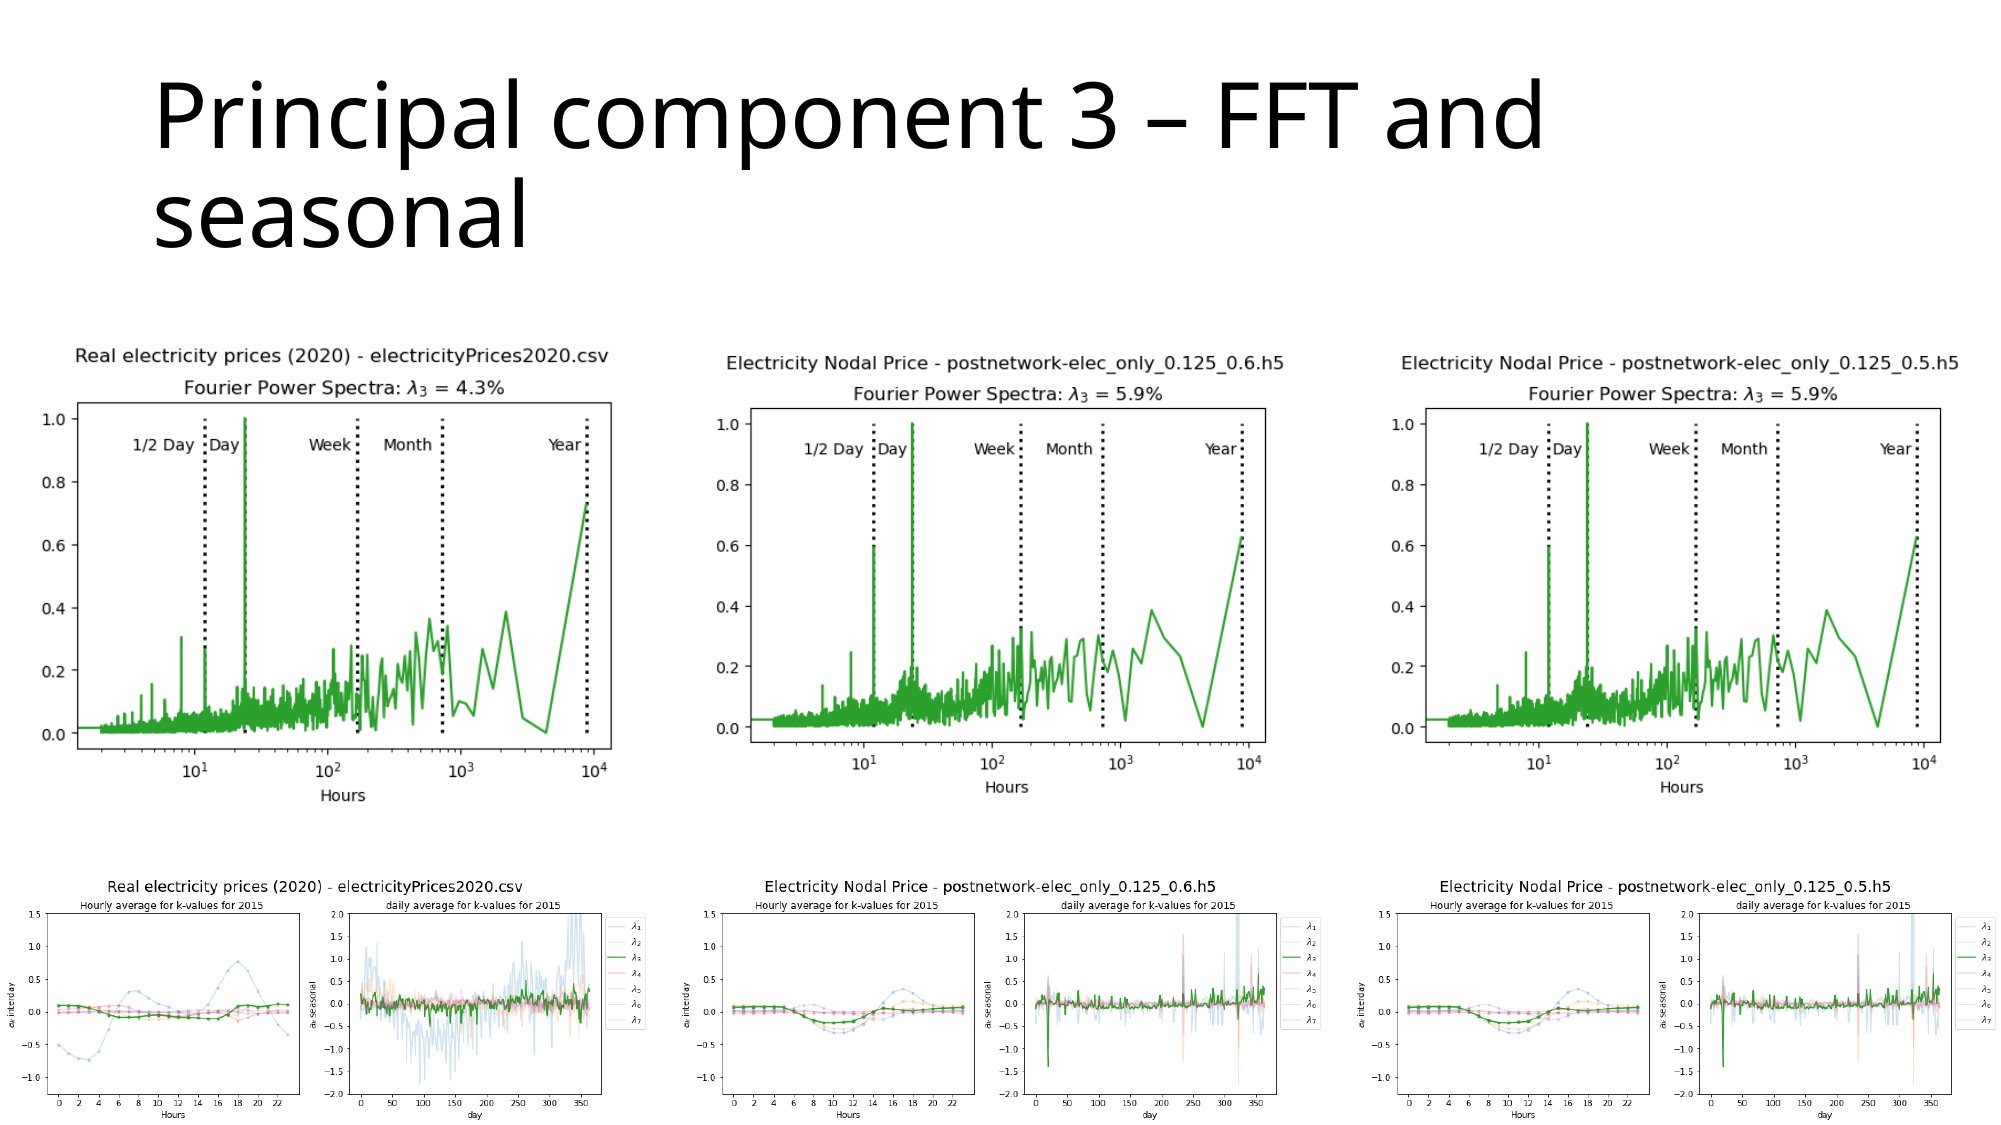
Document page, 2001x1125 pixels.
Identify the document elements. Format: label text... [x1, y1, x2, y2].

title Principal component 3 – FFT and seasonal [137, 59, 1863, 278]
picture [29, 337, 621, 815]
picture [0, 874, 650, 1125]
picture [675, 874, 1325, 1125]
picture [704, 345, 1296, 807]
picture [1379, 345, 1971, 807]
picture [1350, 874, 2000, 1125]
